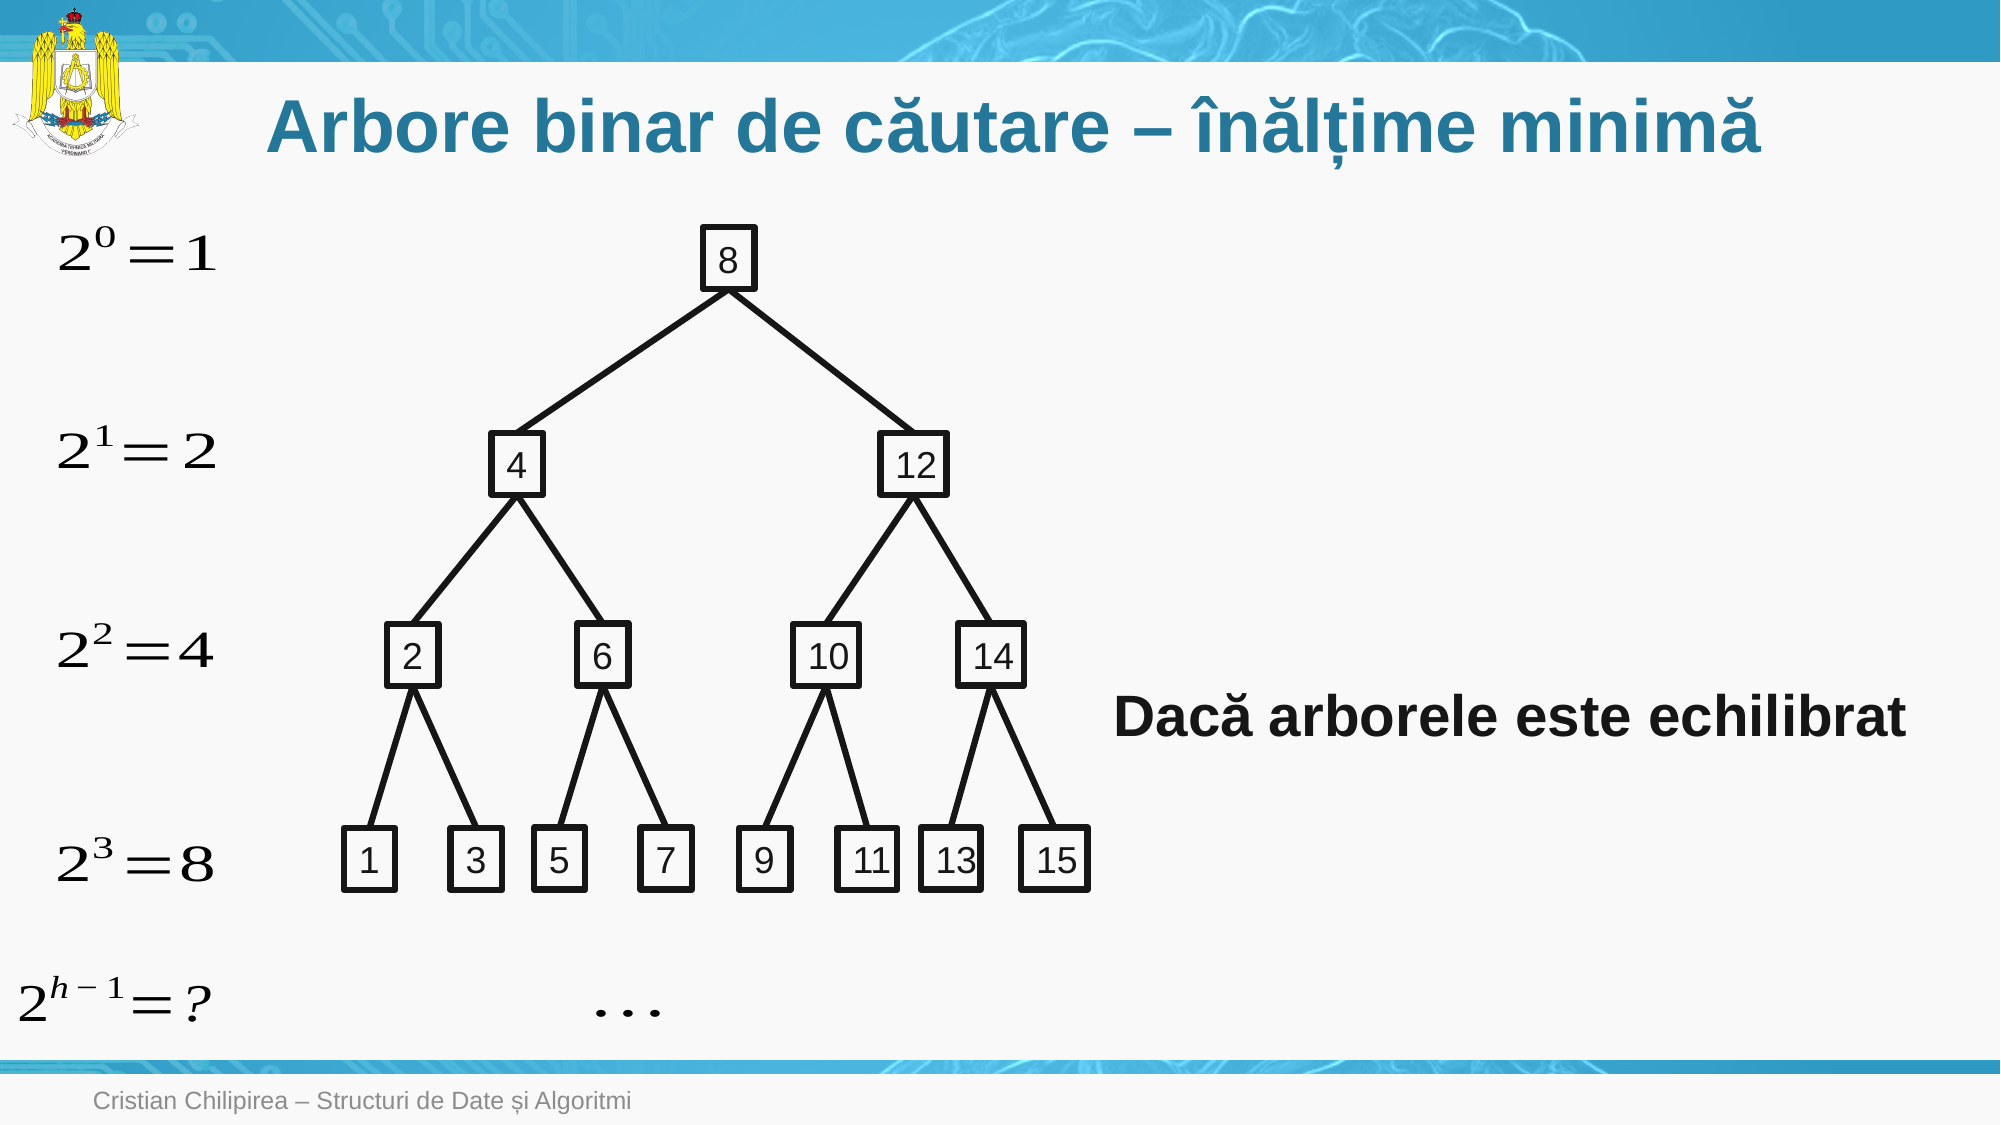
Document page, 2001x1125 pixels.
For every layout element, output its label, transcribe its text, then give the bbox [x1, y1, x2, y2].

text_box 11 [837, 827, 898, 890]
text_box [913, 494, 991, 624]
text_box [826, 494, 913, 624]
title Arbore binar de căutare – înălțime minimă [150, 76, 1876, 180]
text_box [991, 685, 1055, 828]
text_box 13 [920, 827, 981, 890]
footer Cristian Chilipirea – Structuri de Date și Algoritmi [77, 1073, 1338, 1125]
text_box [369, 685, 413, 828]
text_box 8 [702, 227, 755, 289]
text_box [728, 289, 914, 433]
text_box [517, 289, 728, 433]
text_box 6 [577, 623, 629, 685]
text_box 2 [386, 623, 439, 685]
text_box 10 [792, 623, 860, 685]
picture [0, 0, 2000, 156]
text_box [764, 685, 827, 828]
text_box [517, 494, 603, 624]
text_box 1 [343, 827, 396, 890]
text_box 9 [739, 827, 791, 890]
text_box Dacă arborele este echilibrat [1098, 670, 1924, 756]
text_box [559, 685, 603, 828]
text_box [827, 685, 868, 828]
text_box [412, 494, 517, 624]
text_box 7 [640, 827, 693, 890]
text_box 5 [533, 827, 586, 890]
text_box 3 [450, 827, 503, 890]
text_box 4 [491, 432, 543, 494]
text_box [603, 685, 667, 828]
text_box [950, 685, 991, 828]
text_box 12 [880, 432, 947, 494]
text_box 15 [1021, 827, 1088, 890]
picture [0, 1060, 2000, 1074]
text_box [413, 685, 477, 828]
text_box 14 [957, 623, 1024, 685]
